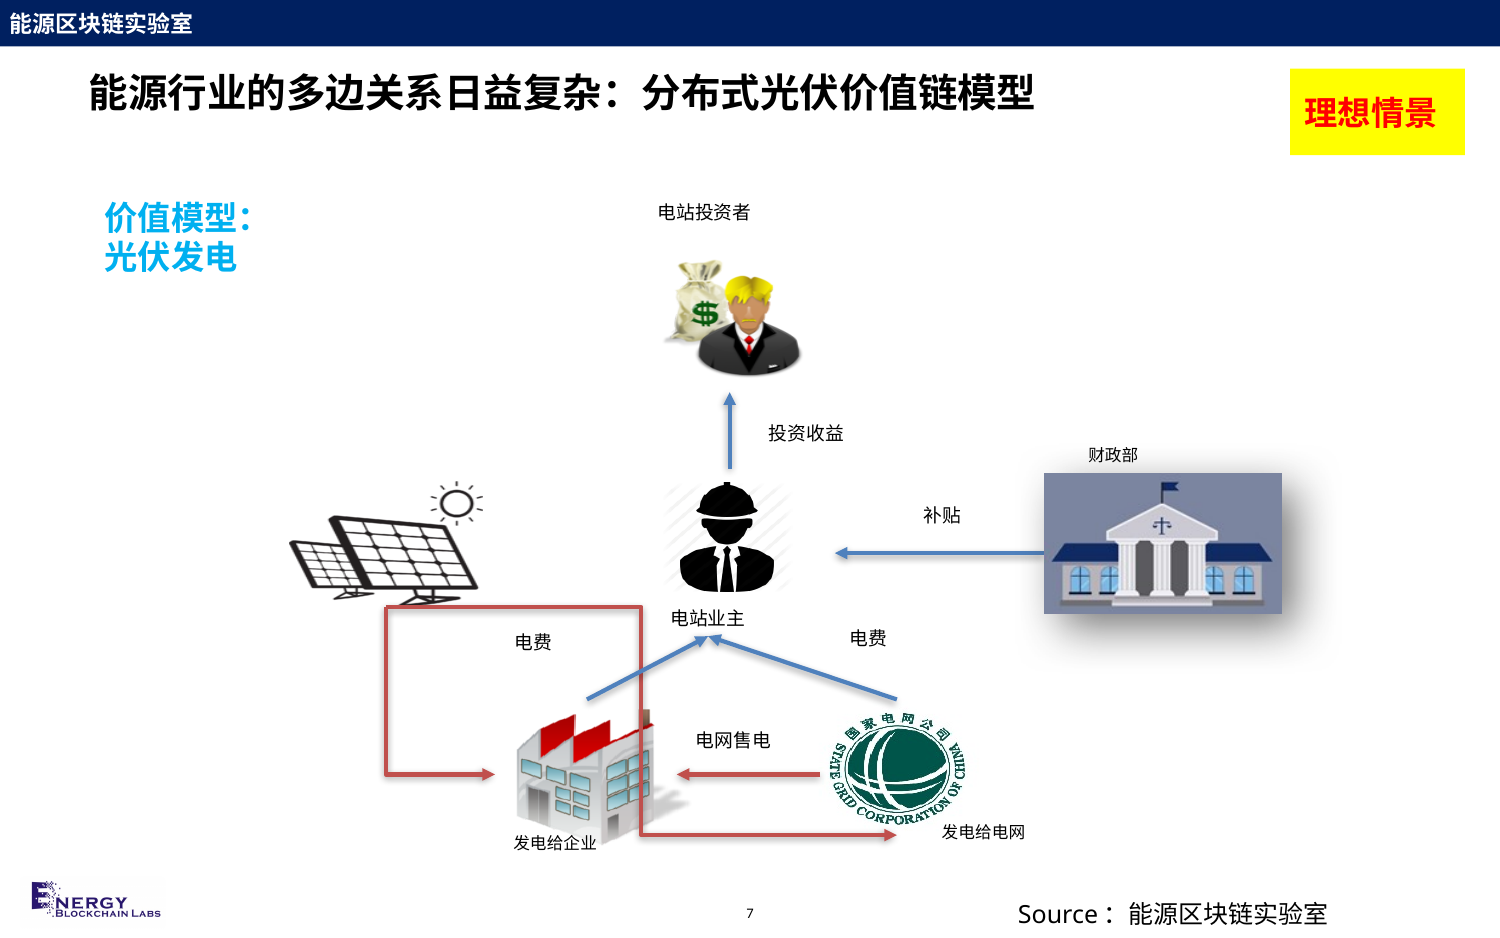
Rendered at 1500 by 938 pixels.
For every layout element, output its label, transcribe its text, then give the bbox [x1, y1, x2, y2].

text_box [288, 193, 1341, 862]
text_box Source：能源区块链实验室 [1003, 891, 1465, 938]
picture [20, 876, 166, 929]
text_box 价值模型： 光伏发电 [90, 193, 286, 280]
text_box 理想情景 [1290, 68, 1465, 156]
title 能源行业的多边关系日益复杂：分布式光伏价值链模型 [75, 50, 1425, 134]
